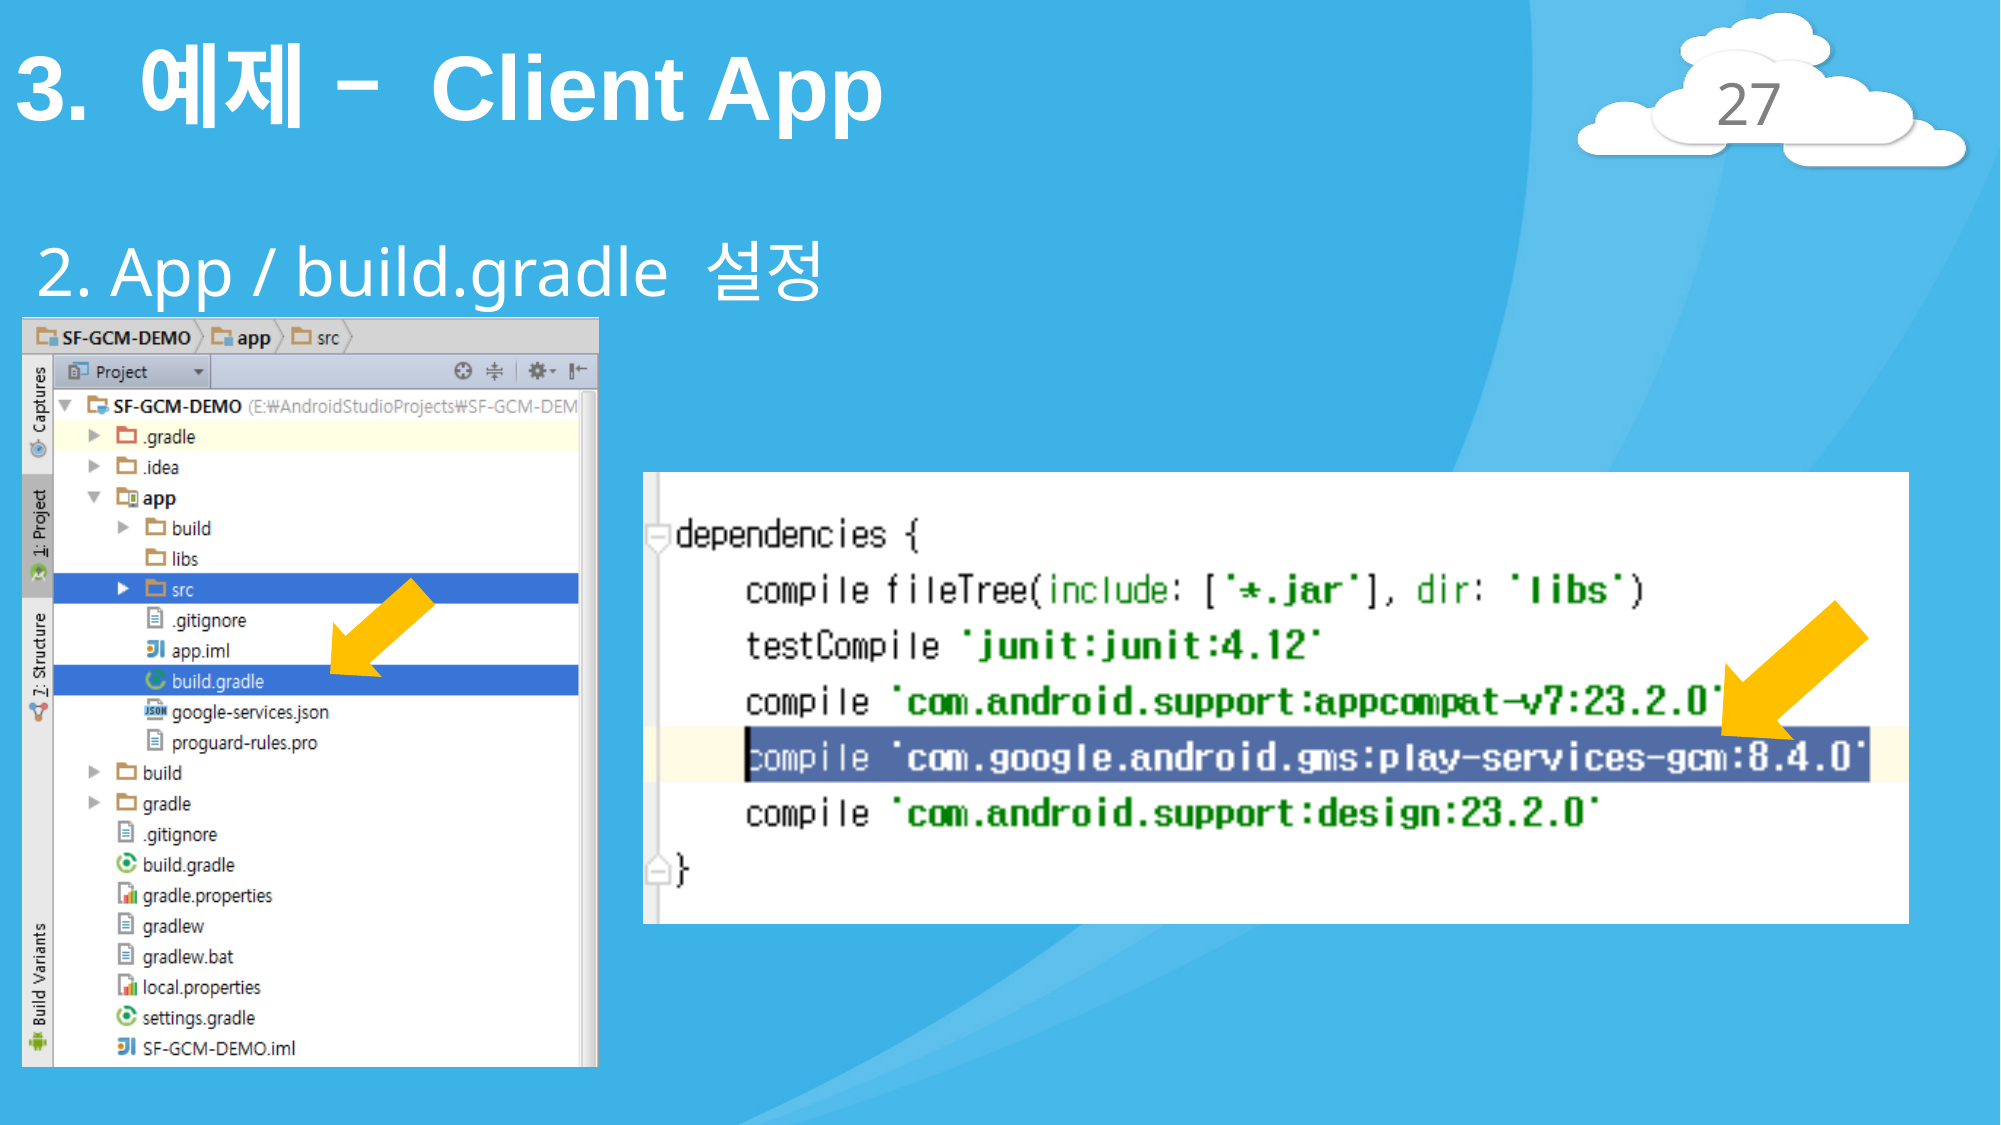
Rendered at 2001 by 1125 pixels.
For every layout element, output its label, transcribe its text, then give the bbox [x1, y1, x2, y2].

text_box 27 [1621, 60, 1798, 145]
title 3. 예제 – Client App [0, 2, 2000, 179]
picture [0, 0, 2001, 1125]
text_box 2. App / build.gradle 설정 [22, 221, 1586, 317]
